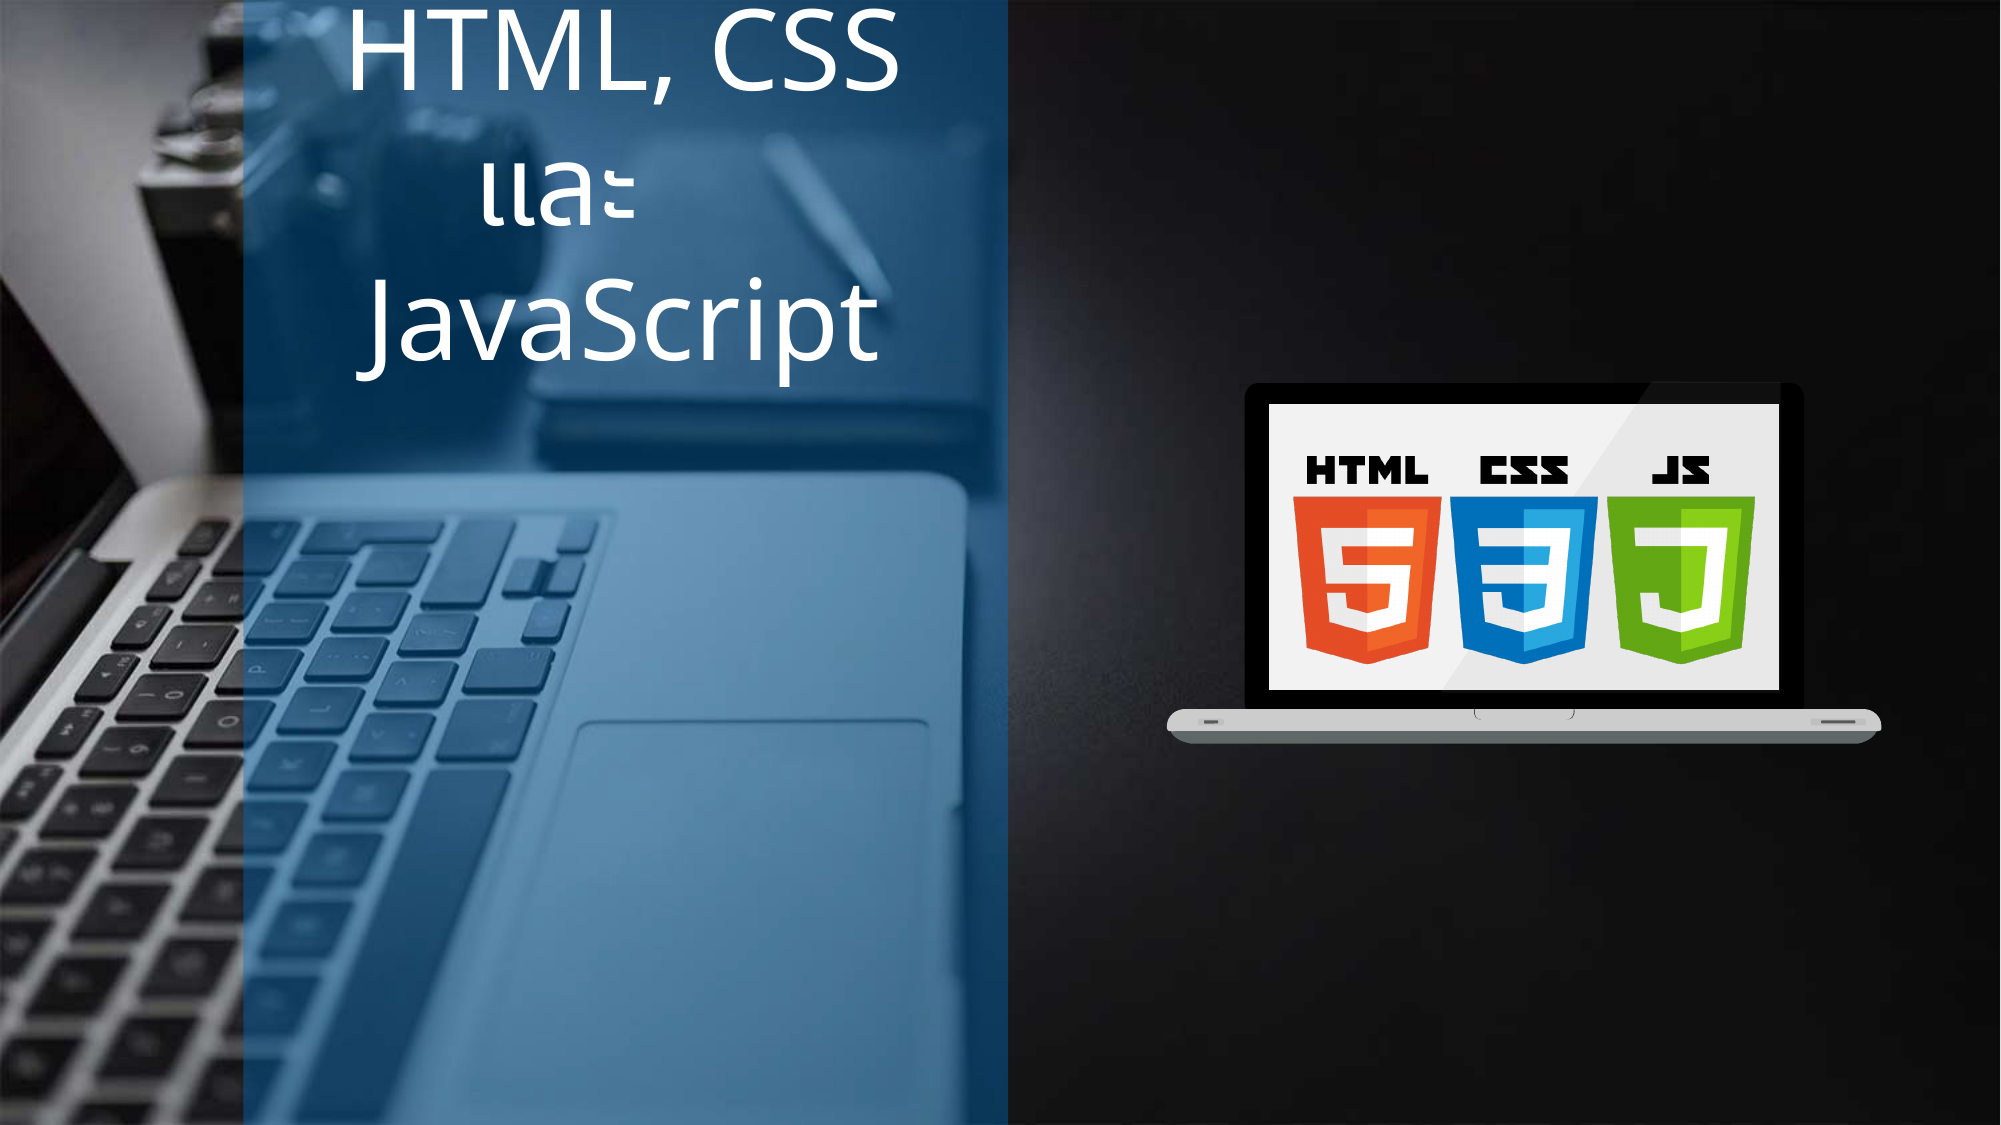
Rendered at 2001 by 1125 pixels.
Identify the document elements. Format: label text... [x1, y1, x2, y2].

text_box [1163, 380, 1884, 745]
text_box [242, 0, 1009, 1125]
picture [1009, 0, 2001, 1125]
text_box HTML, CSS และ JavaScript [276, 0, 970, 391]
picture [0, 0, 242, 1125]
